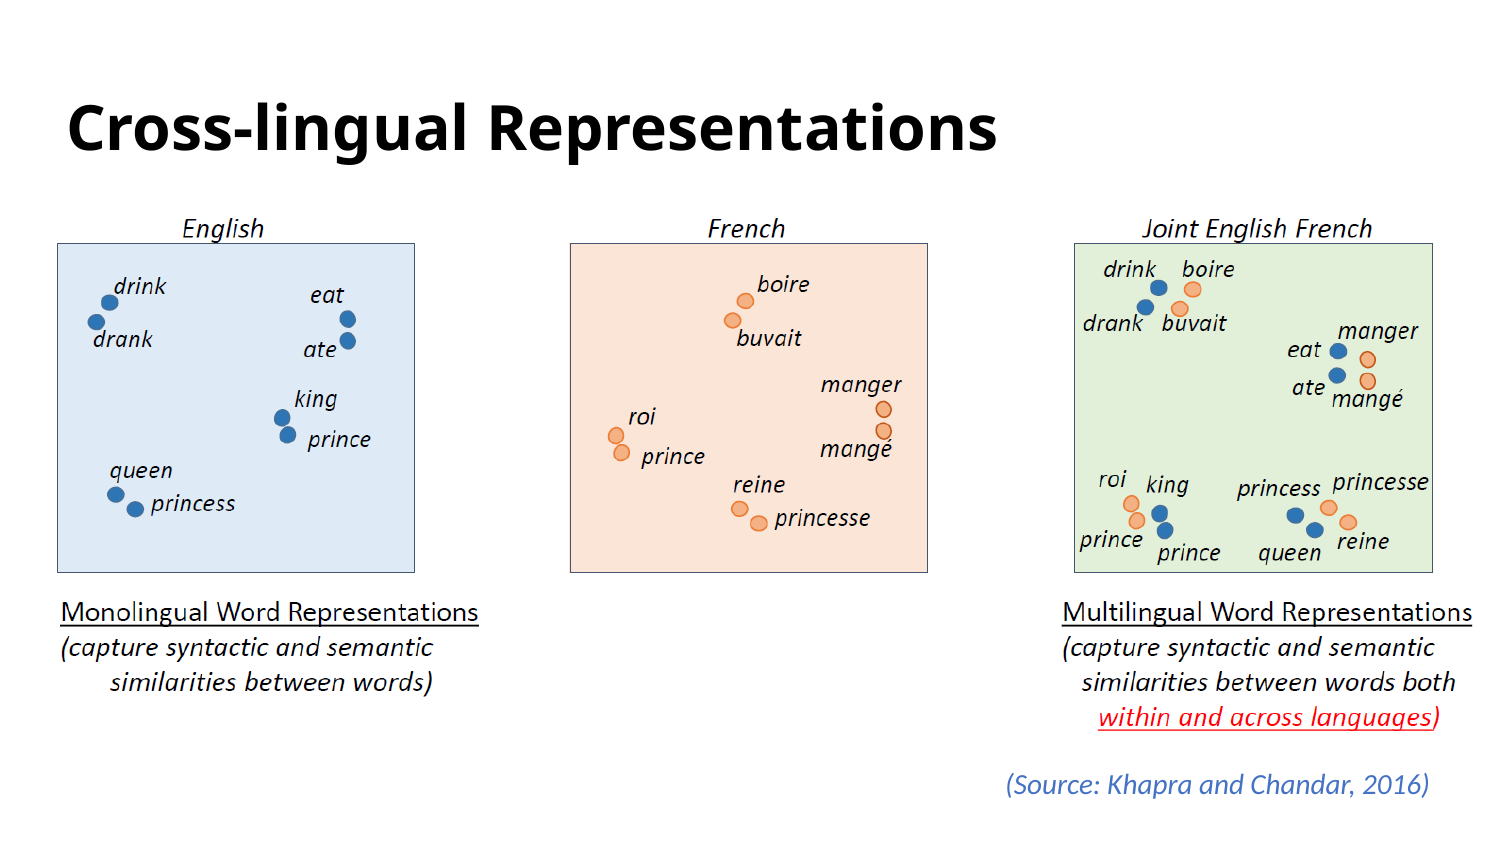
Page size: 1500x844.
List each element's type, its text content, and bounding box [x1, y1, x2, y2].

picture [35, 187, 1500, 748]
title Cross-lingual Representations [51, 72, 1449, 176]
text_box (Source: Khapra and Chandar, 2016) [993, 759, 1449, 806]
